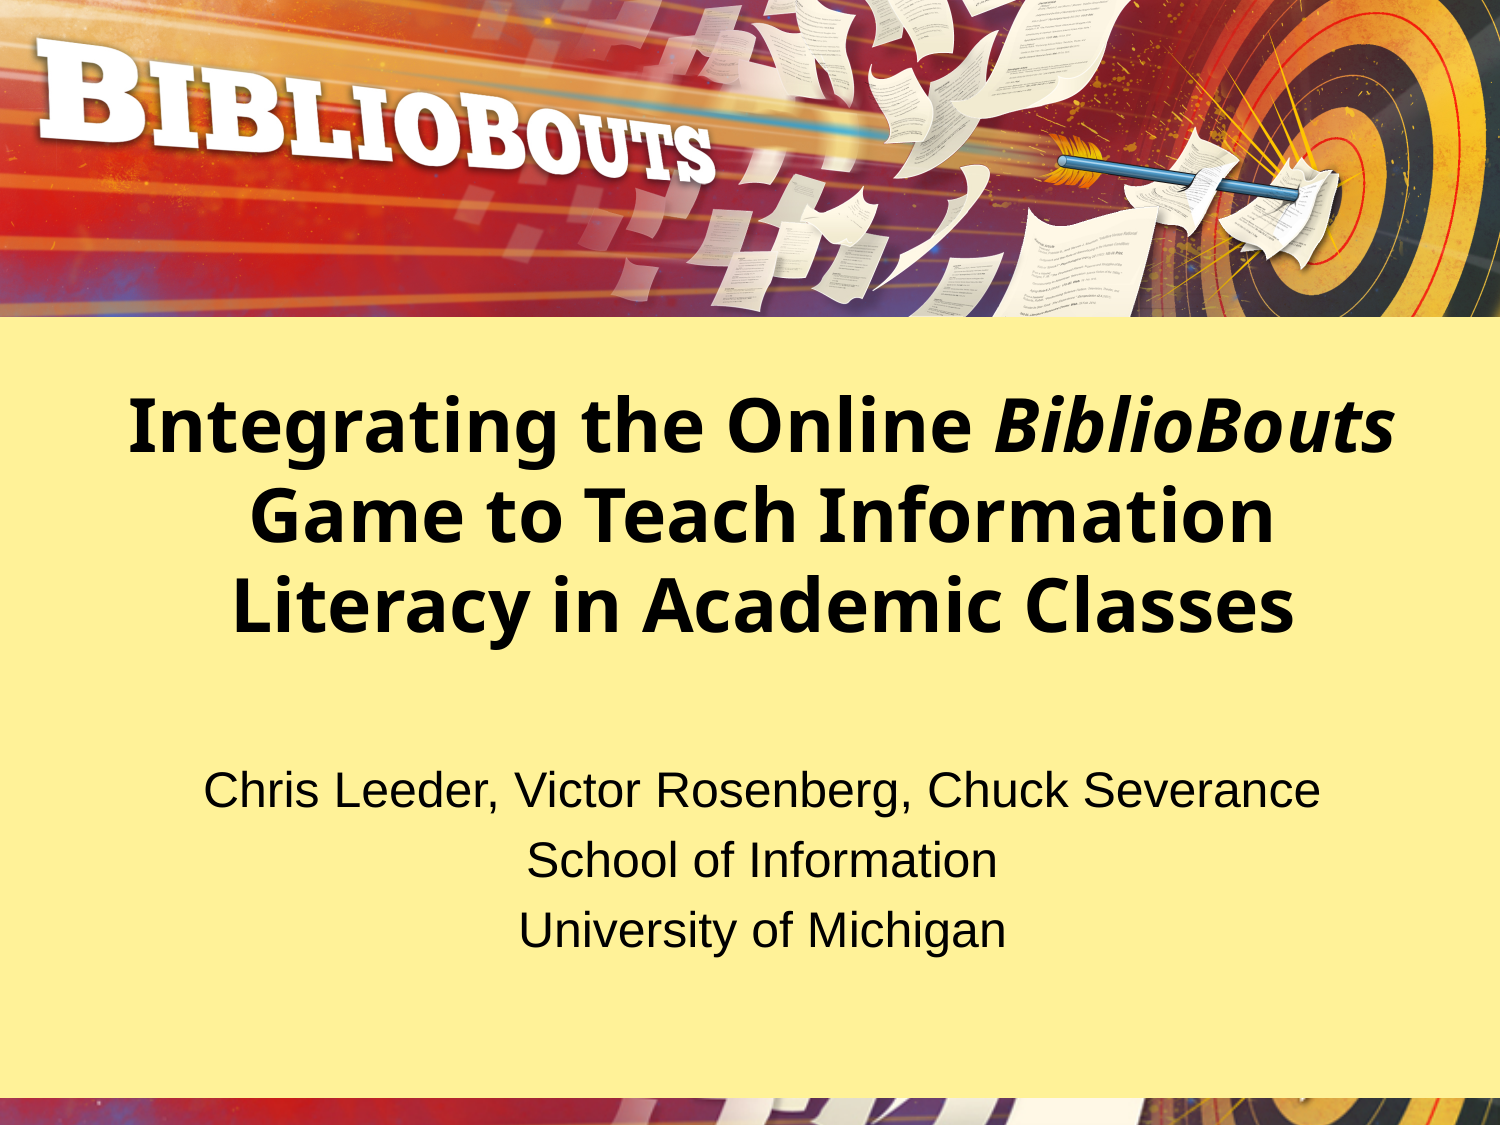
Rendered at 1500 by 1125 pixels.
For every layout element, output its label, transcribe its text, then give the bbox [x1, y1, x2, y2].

title Integrating the Online BiblioBouts Game to Teach Information Literacy in Academic Classes [88, 437, 1439, 588]
list Chris Leeder, Victor Rosenberg, Chuck Severance School of Information University of Michigan [87, 750, 1438, 1013]
picture [0, 1098, 1500, 1125]
picture [0, 0, 1500, 317]
